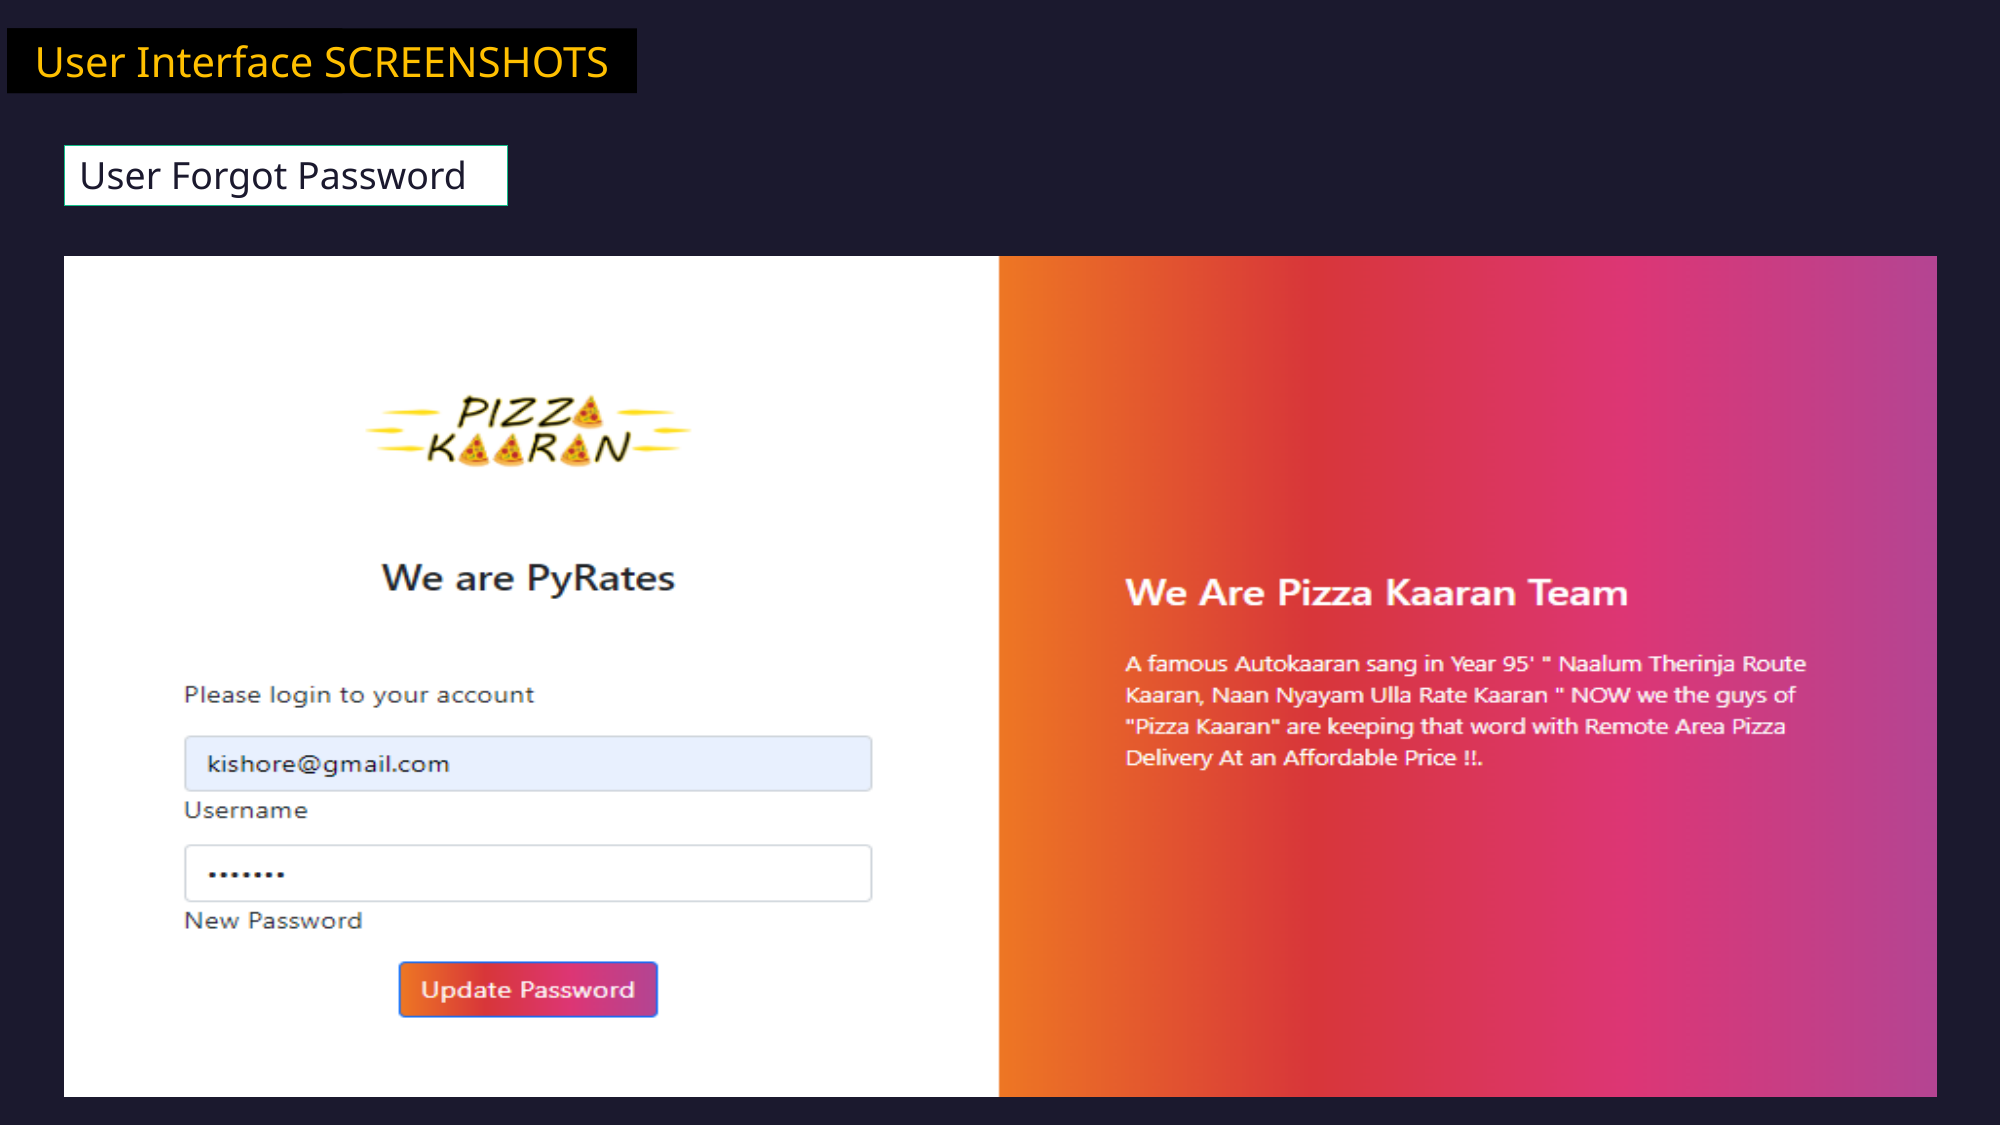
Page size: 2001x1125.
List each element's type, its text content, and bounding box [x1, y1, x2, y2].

text_box User Forgot Password [64, 145, 508, 206]
text_box User Interface SCREENSHOTS [7, 28, 637, 94]
picture [64, 256, 1937, 1097]
